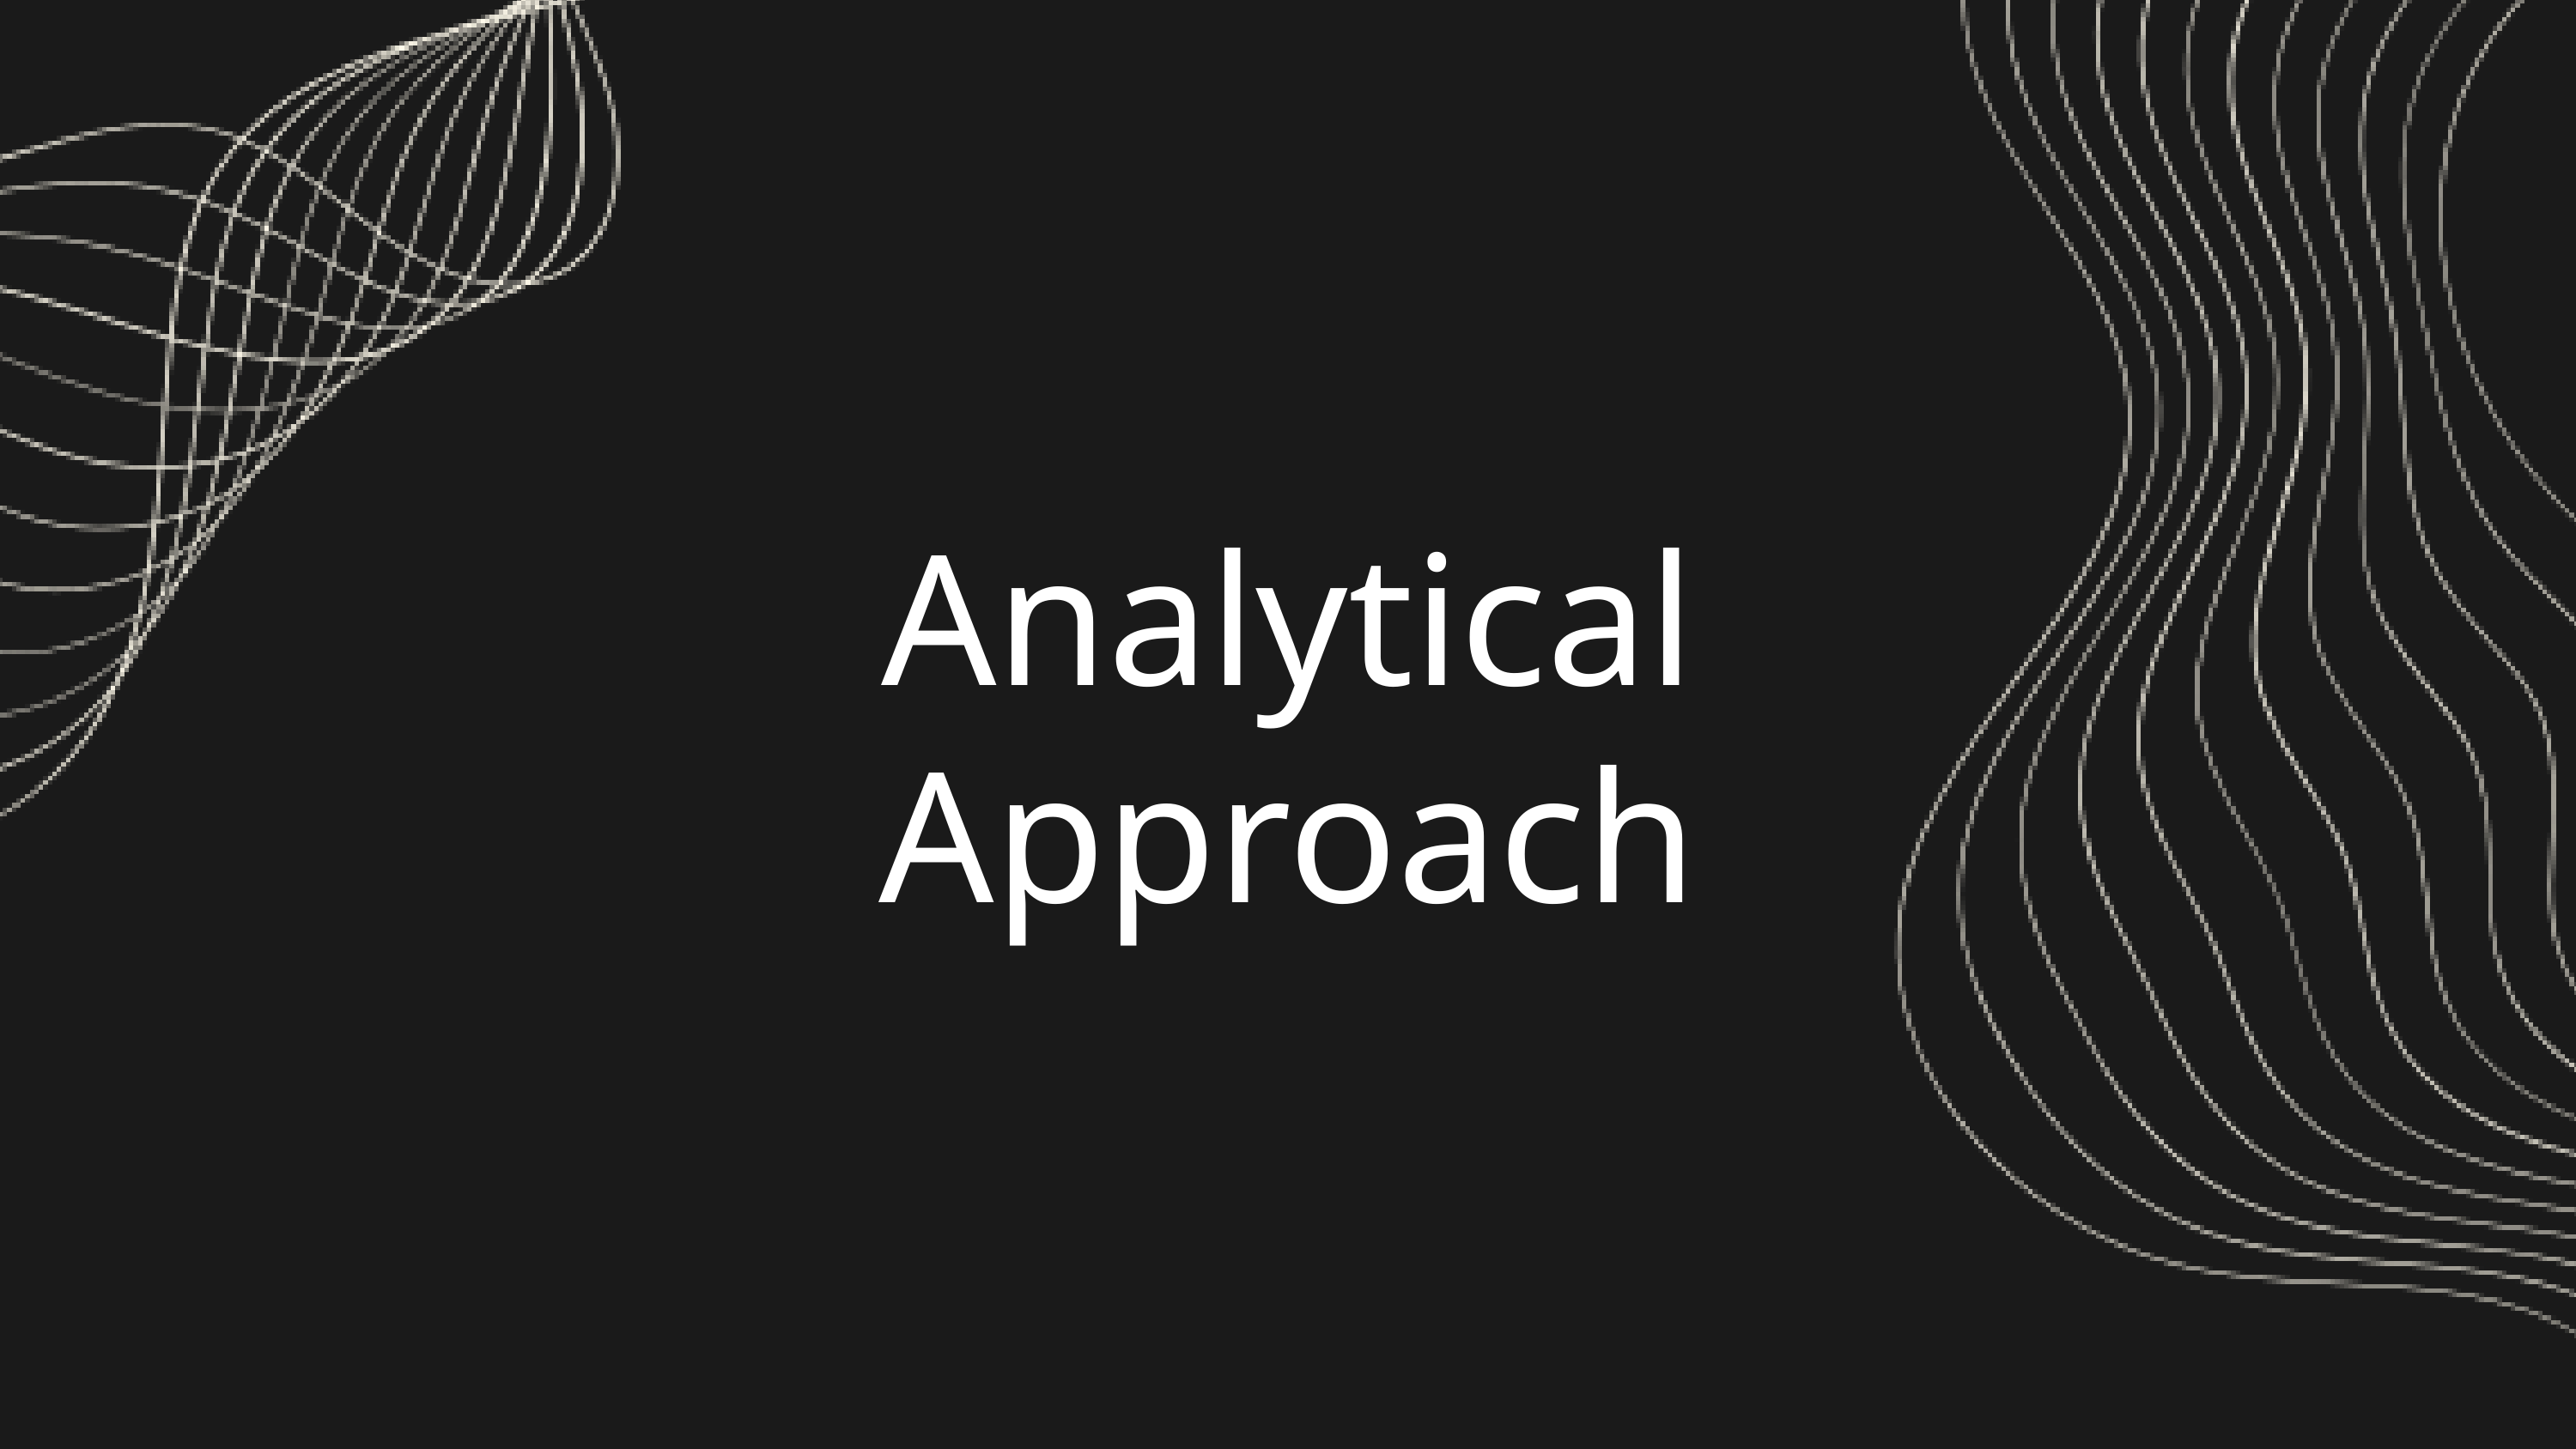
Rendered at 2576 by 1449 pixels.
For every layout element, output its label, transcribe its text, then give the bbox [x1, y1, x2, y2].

text_box [0, 0, 1081, 844]
text_box Analytical Approach [745, 505, 1831, 939]
text_box [1893, 0, 2576, 1449]
